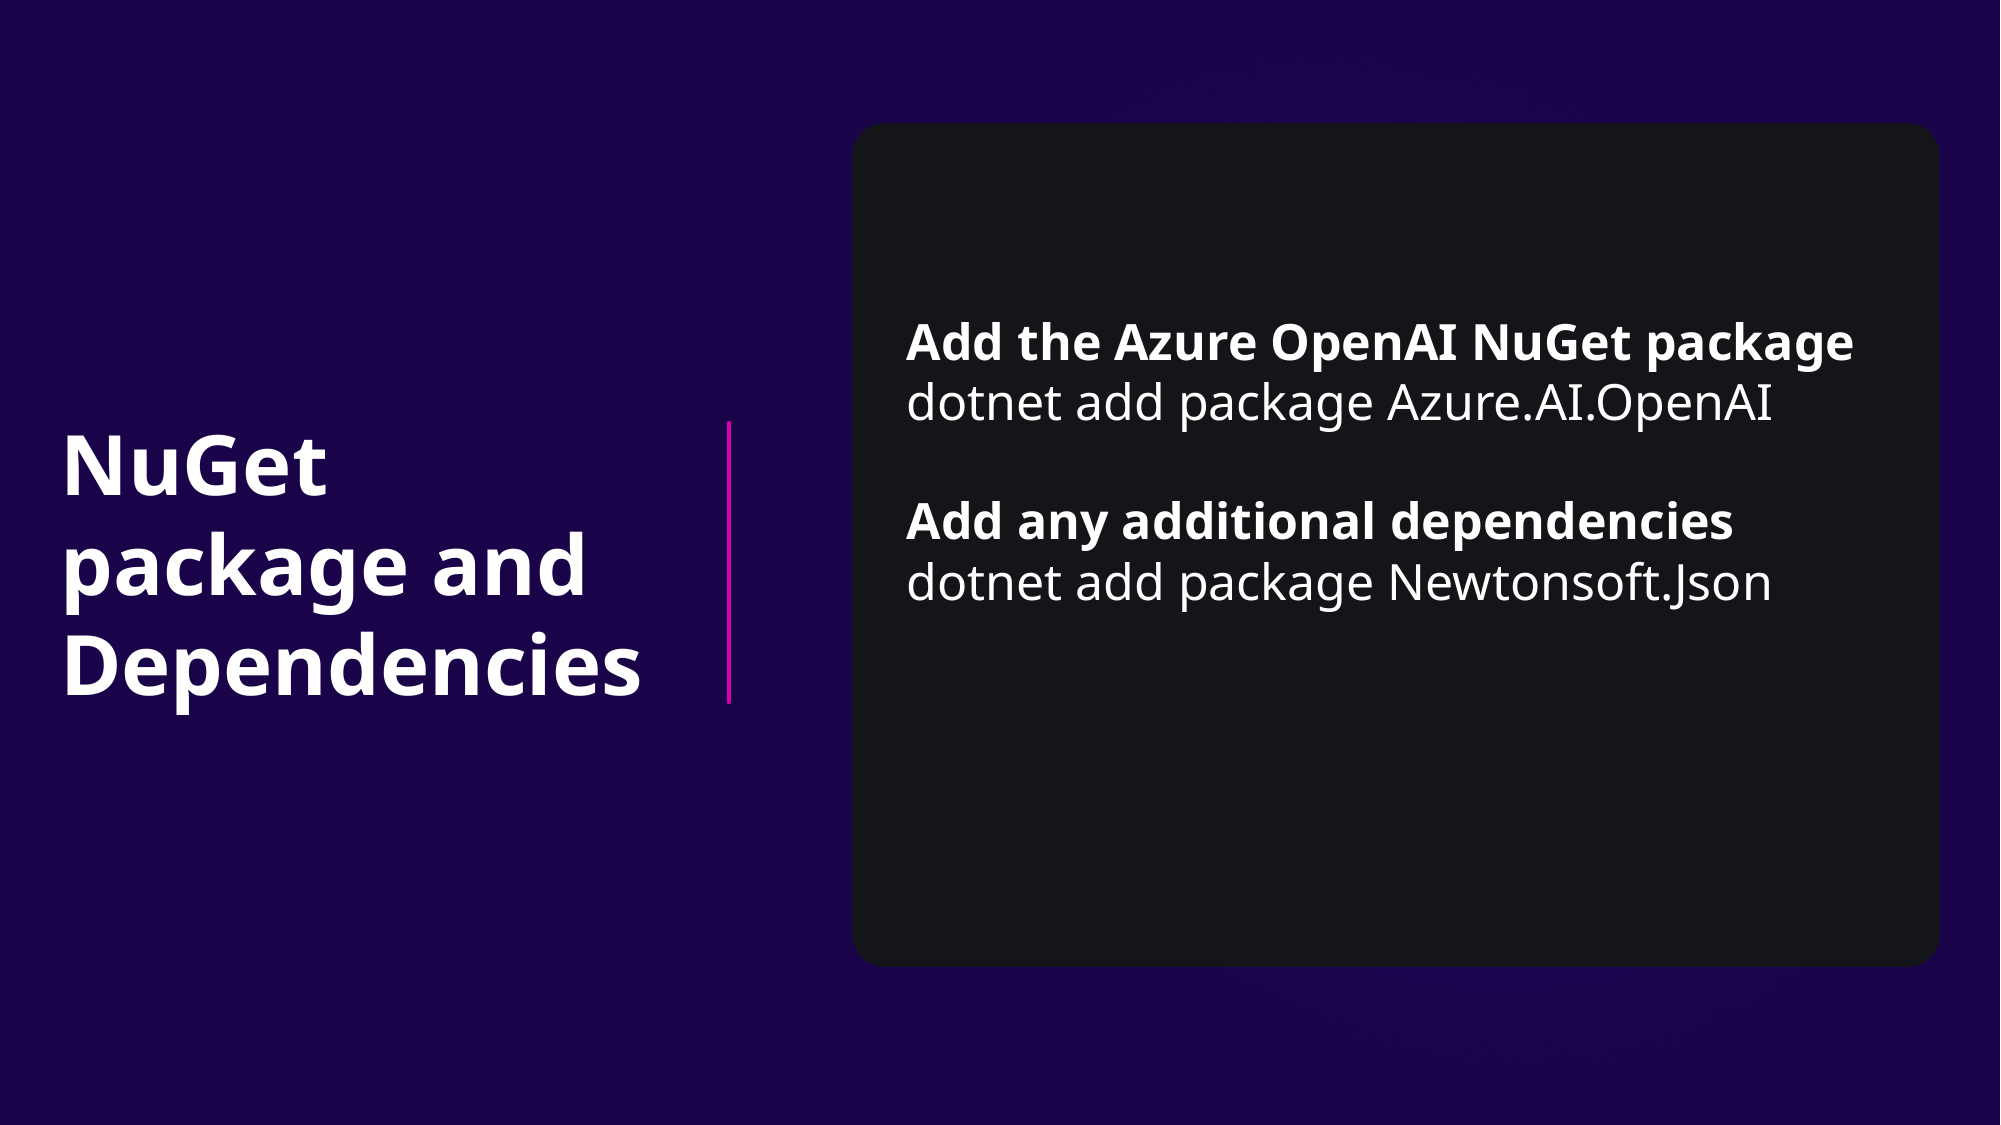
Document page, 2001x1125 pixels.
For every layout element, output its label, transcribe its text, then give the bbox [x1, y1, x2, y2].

picture [860, 0, 2000, 1125]
title NuGet package and Dependencies [60, 360, 679, 765]
text_box Add the Azure OpenAI NuGet package dotnet add package Azure.AI.OpenAI Add any additional dependencies dotnet add package Newtonsoft.Json [852, 123, 1940, 967]
